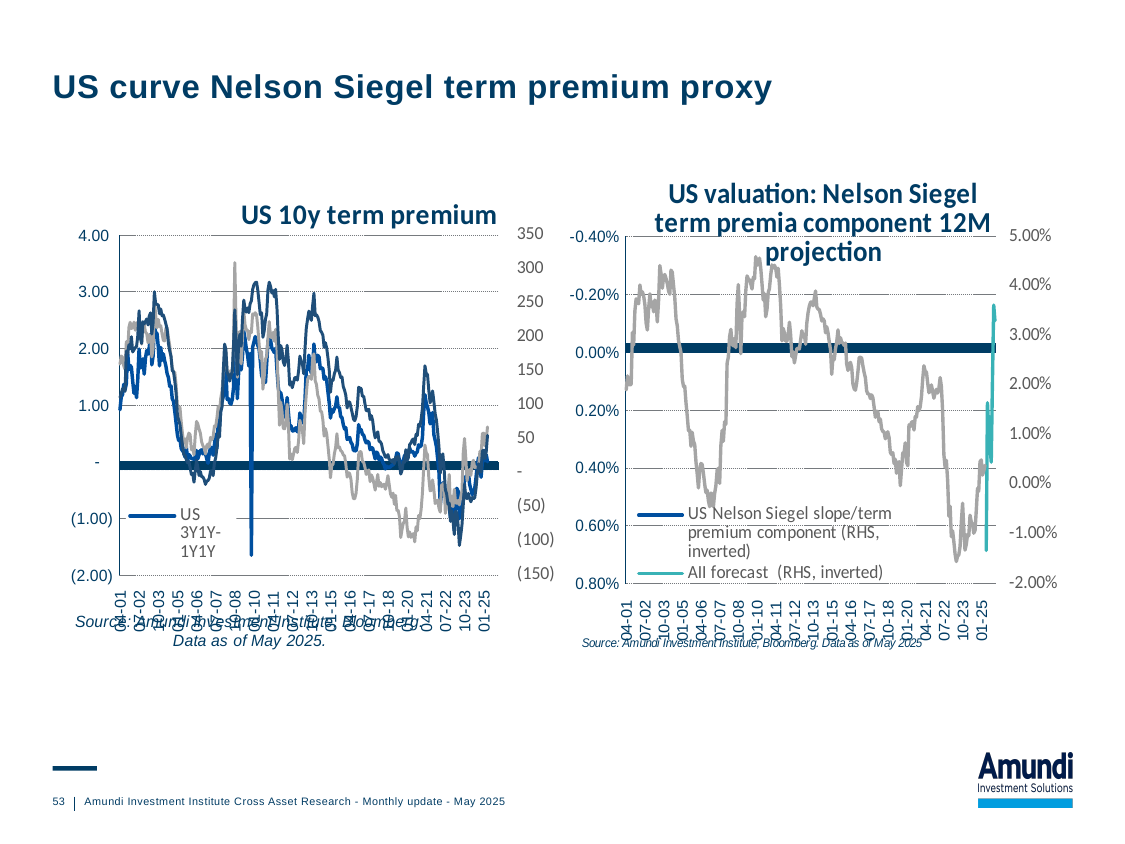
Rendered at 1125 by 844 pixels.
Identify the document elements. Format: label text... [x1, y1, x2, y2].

chart [66, 172, 556, 655]
picture [978, 752, 1073, 798]
slide_number 53 [52, 794, 75, 817]
chart [569, 172, 1059, 655]
footer Amundi Investment Institute Cross Asset Research - Monthly update - May 2025 [84, 794, 726, 817]
title US curve Nelson Siegel term premium proxy [52, 70, 1073, 119]
